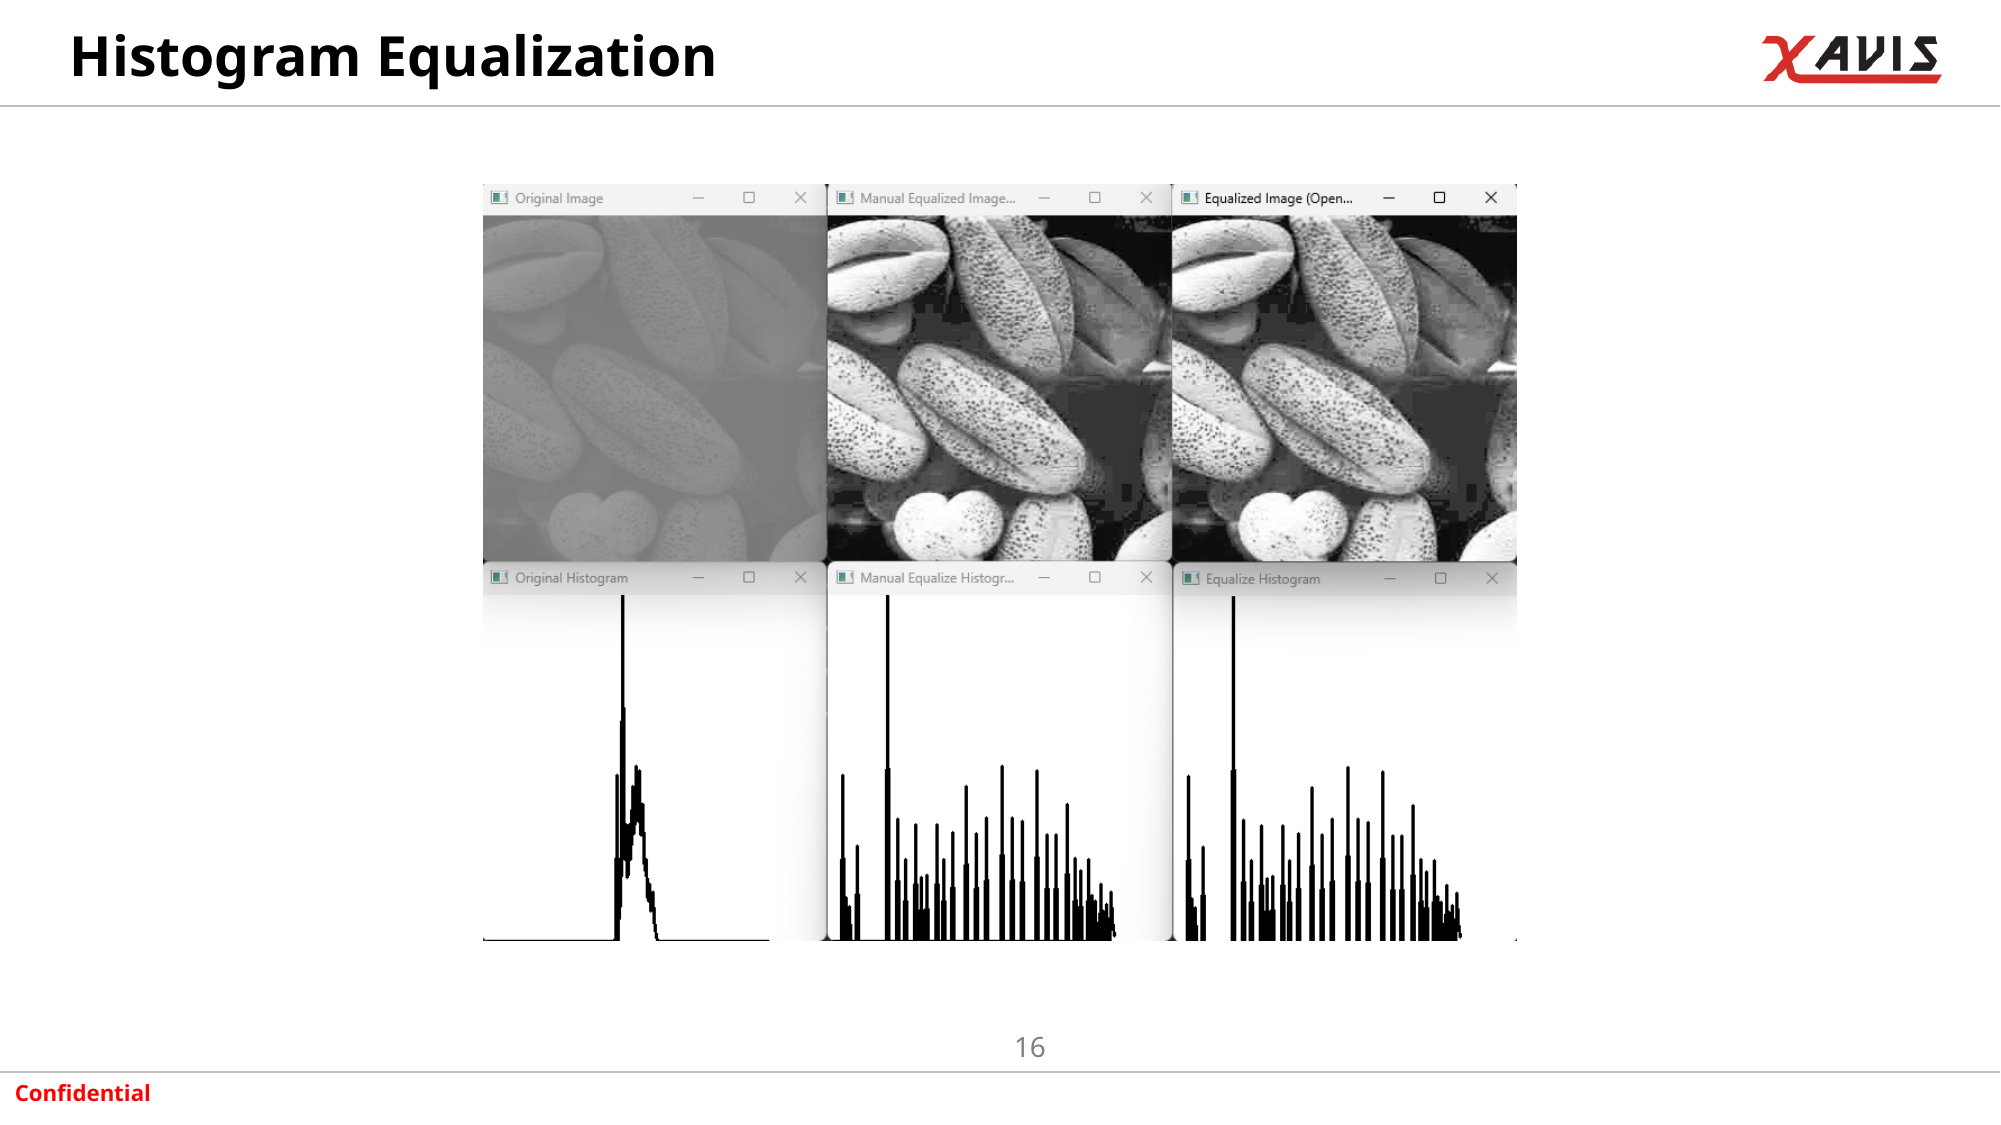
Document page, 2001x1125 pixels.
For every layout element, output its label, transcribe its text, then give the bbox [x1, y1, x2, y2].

picture [1756, 26, 1946, 89]
title Histogram Equalization [55, 23, 1270, 85]
picture [483, 184, 1517, 941]
